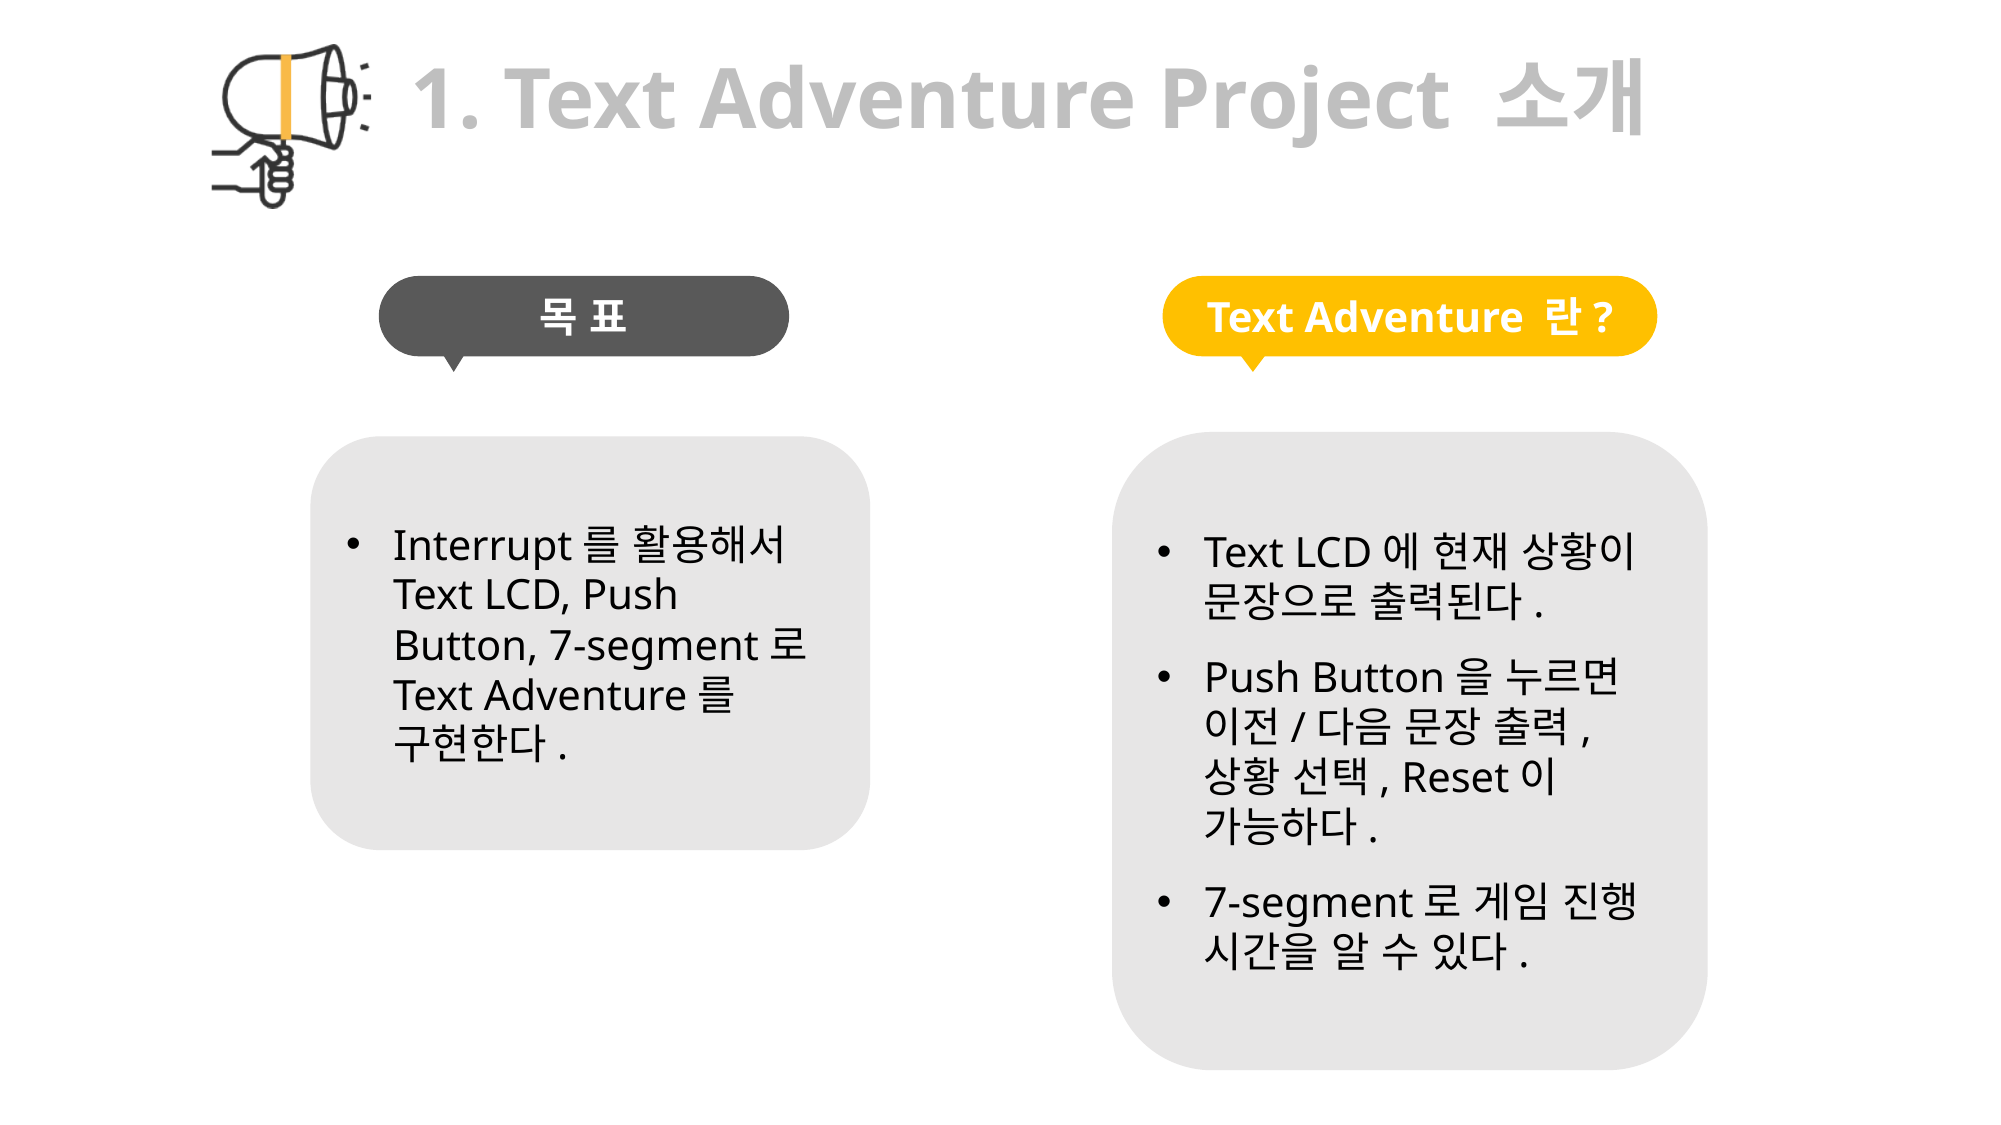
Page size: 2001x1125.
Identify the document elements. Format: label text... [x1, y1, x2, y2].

text_box Text LCD에 현재 상황이 문장으로 출력된다. Push Button을 누르면 이전/다음 문장 출력, 상황 선택, Reset이 가능하다. 7-segment로 게임 진행 시간을 알 수 있다. [1112, 431, 1708, 1071]
text_box Interrupt를 활용해서 Text LCD, Push Button, 7-segment로 Text Adventure를 구현한다. [310, 436, 871, 851]
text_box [1162, 275, 1658, 372]
text_box 1. Text Adventure Project 소개 [378, 37, 1681, 153]
picture [209, 44, 374, 209]
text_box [378, 275, 790, 372]
